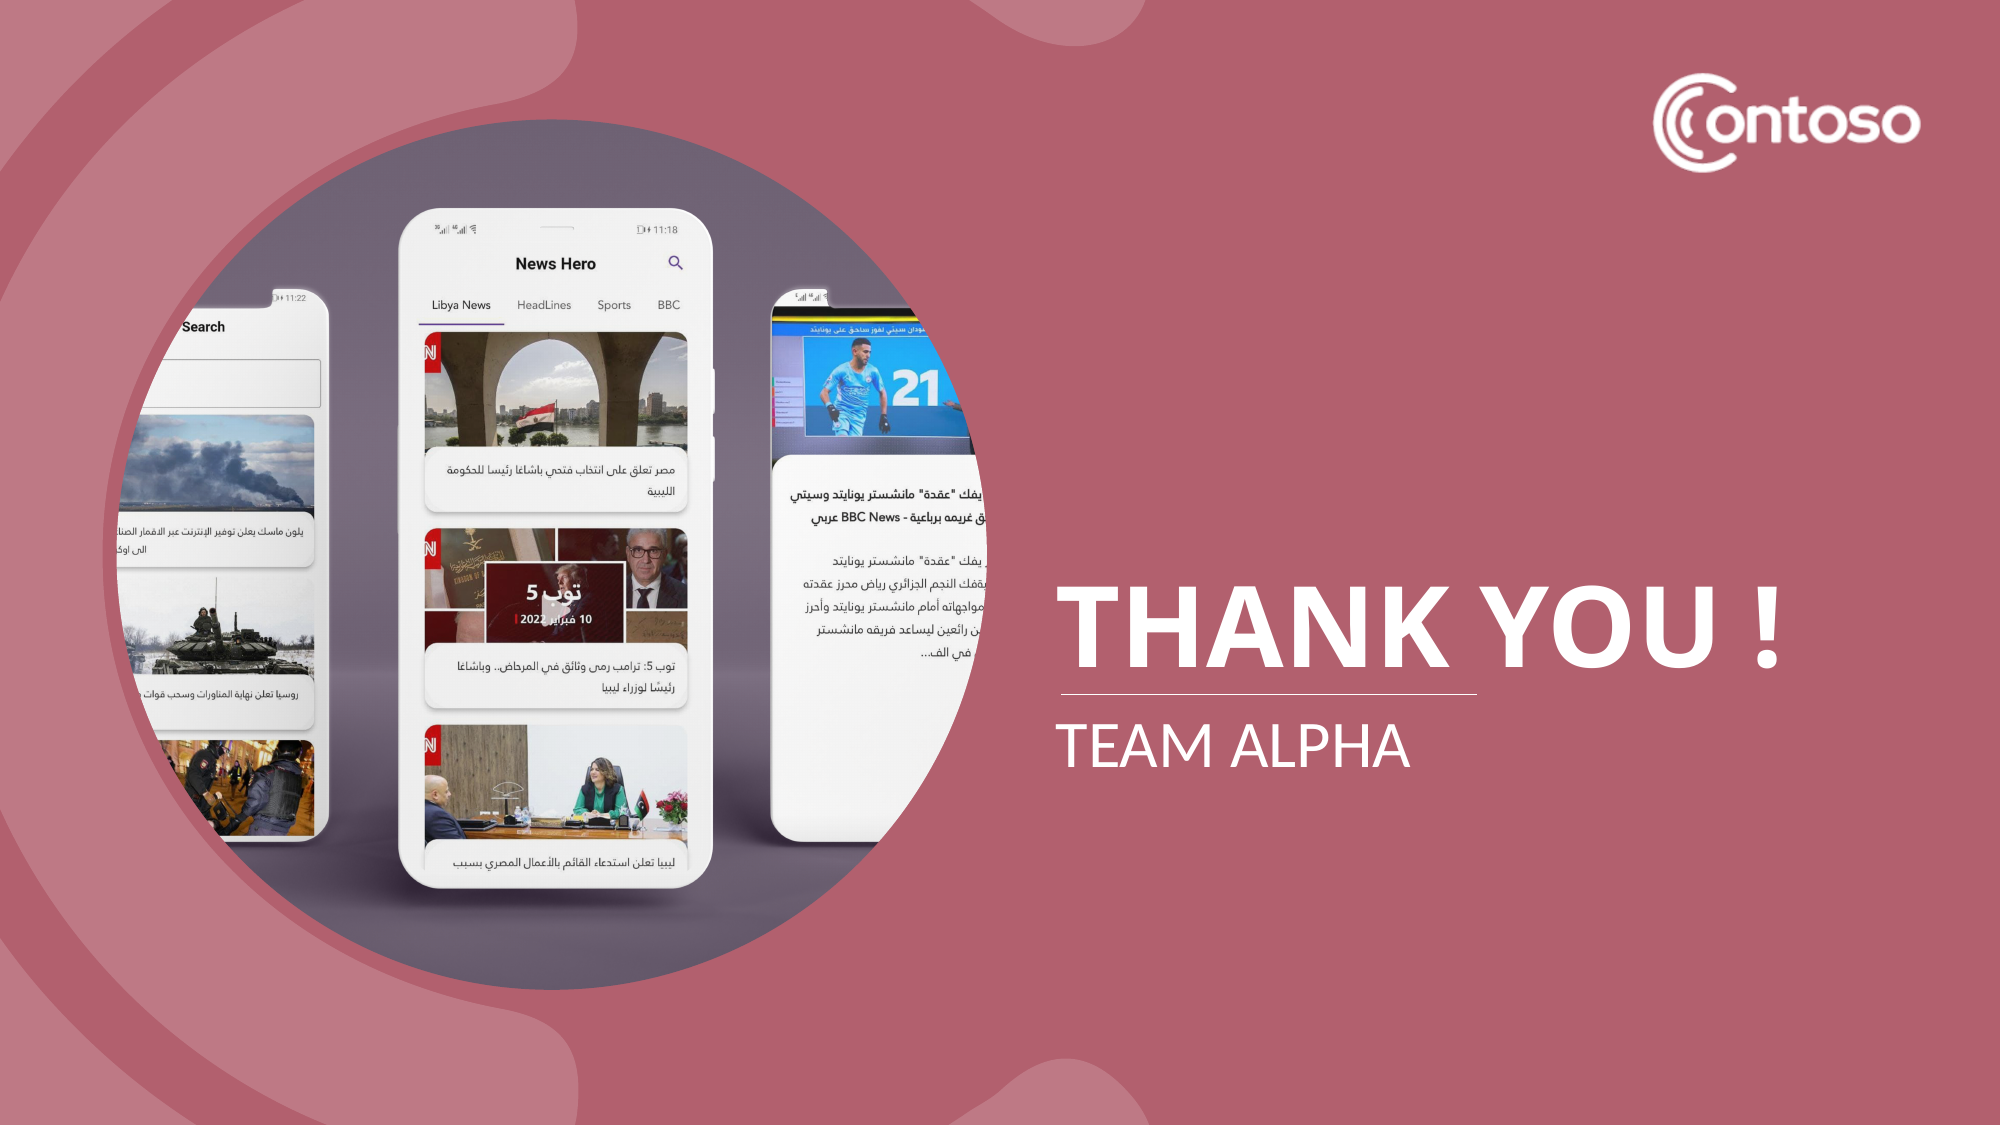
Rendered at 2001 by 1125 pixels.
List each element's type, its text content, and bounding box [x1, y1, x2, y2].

picture [116, 119, 987, 990]
title Thank you ! [1040, 356, 1885, 700]
subtitle Team alpha [1040, 702, 1885, 785]
picture [1643, 64, 1930, 175]
